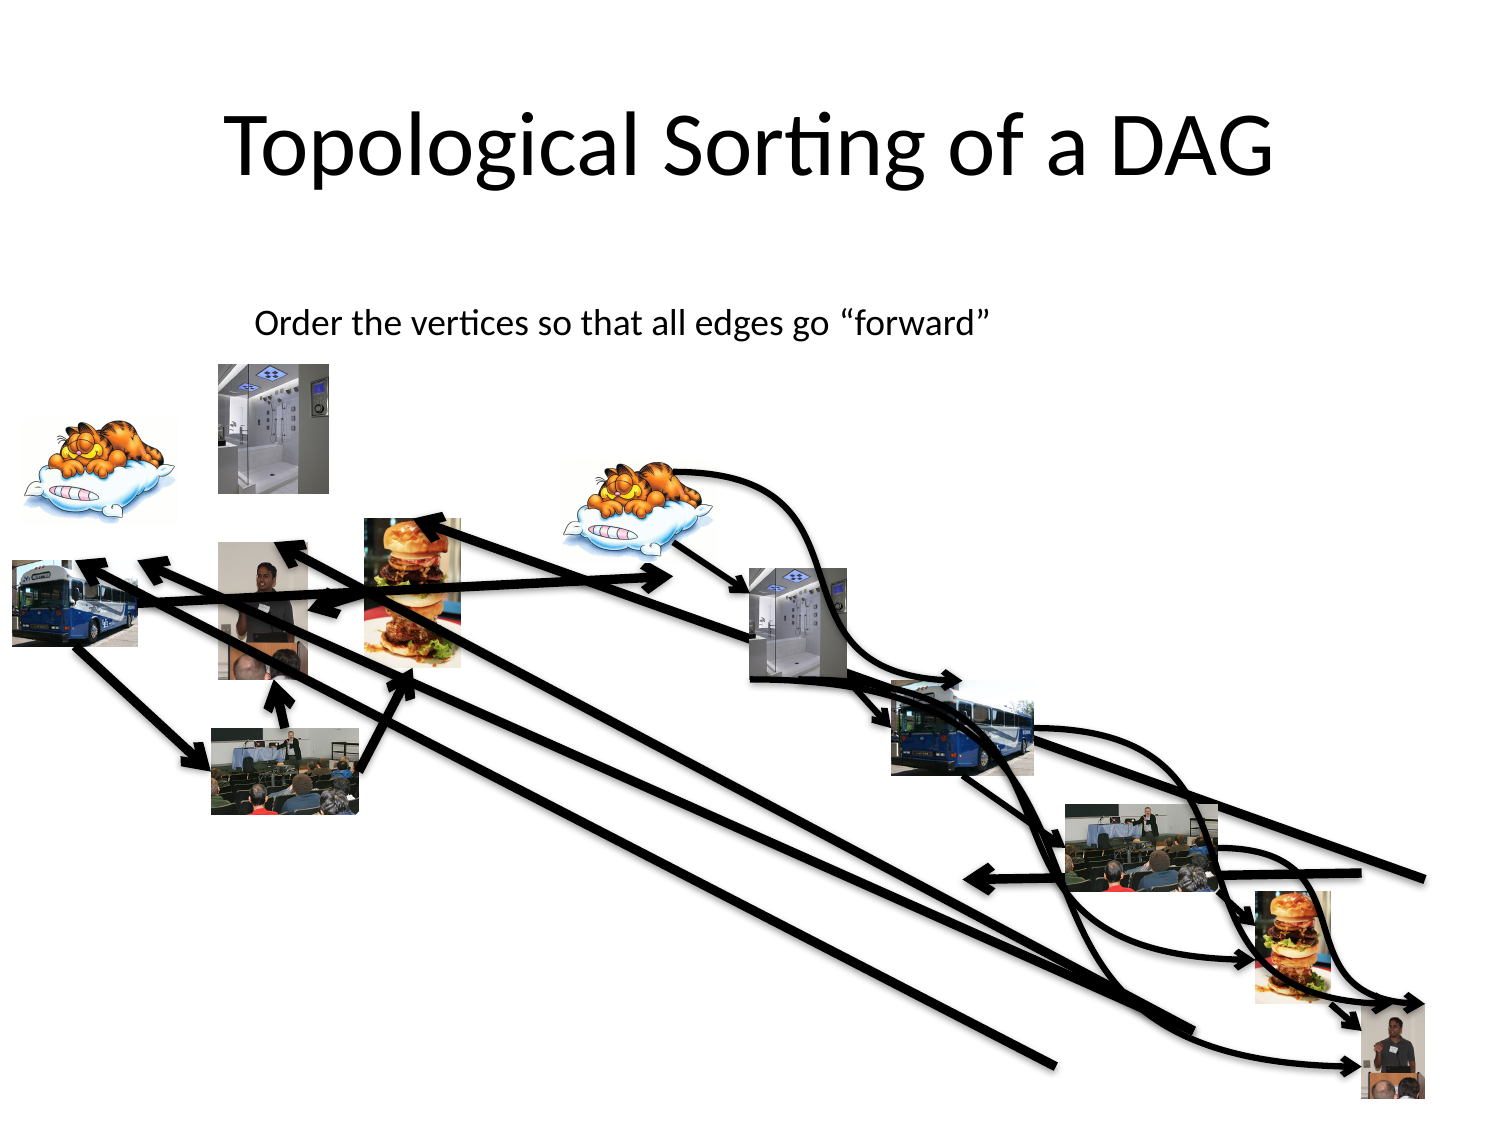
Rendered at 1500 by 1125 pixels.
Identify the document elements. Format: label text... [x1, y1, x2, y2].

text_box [12, 363, 461, 816]
text_box Order the vertices so that all edges go “forward” [239, 290, 1006, 351]
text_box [672, 471, 963, 681]
title Topological Sorting of a DAG [75, 45, 1425, 233]
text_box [560, 460, 1426, 1100]
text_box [962, 727, 1426, 1032]
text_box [749, 679, 1362, 1067]
